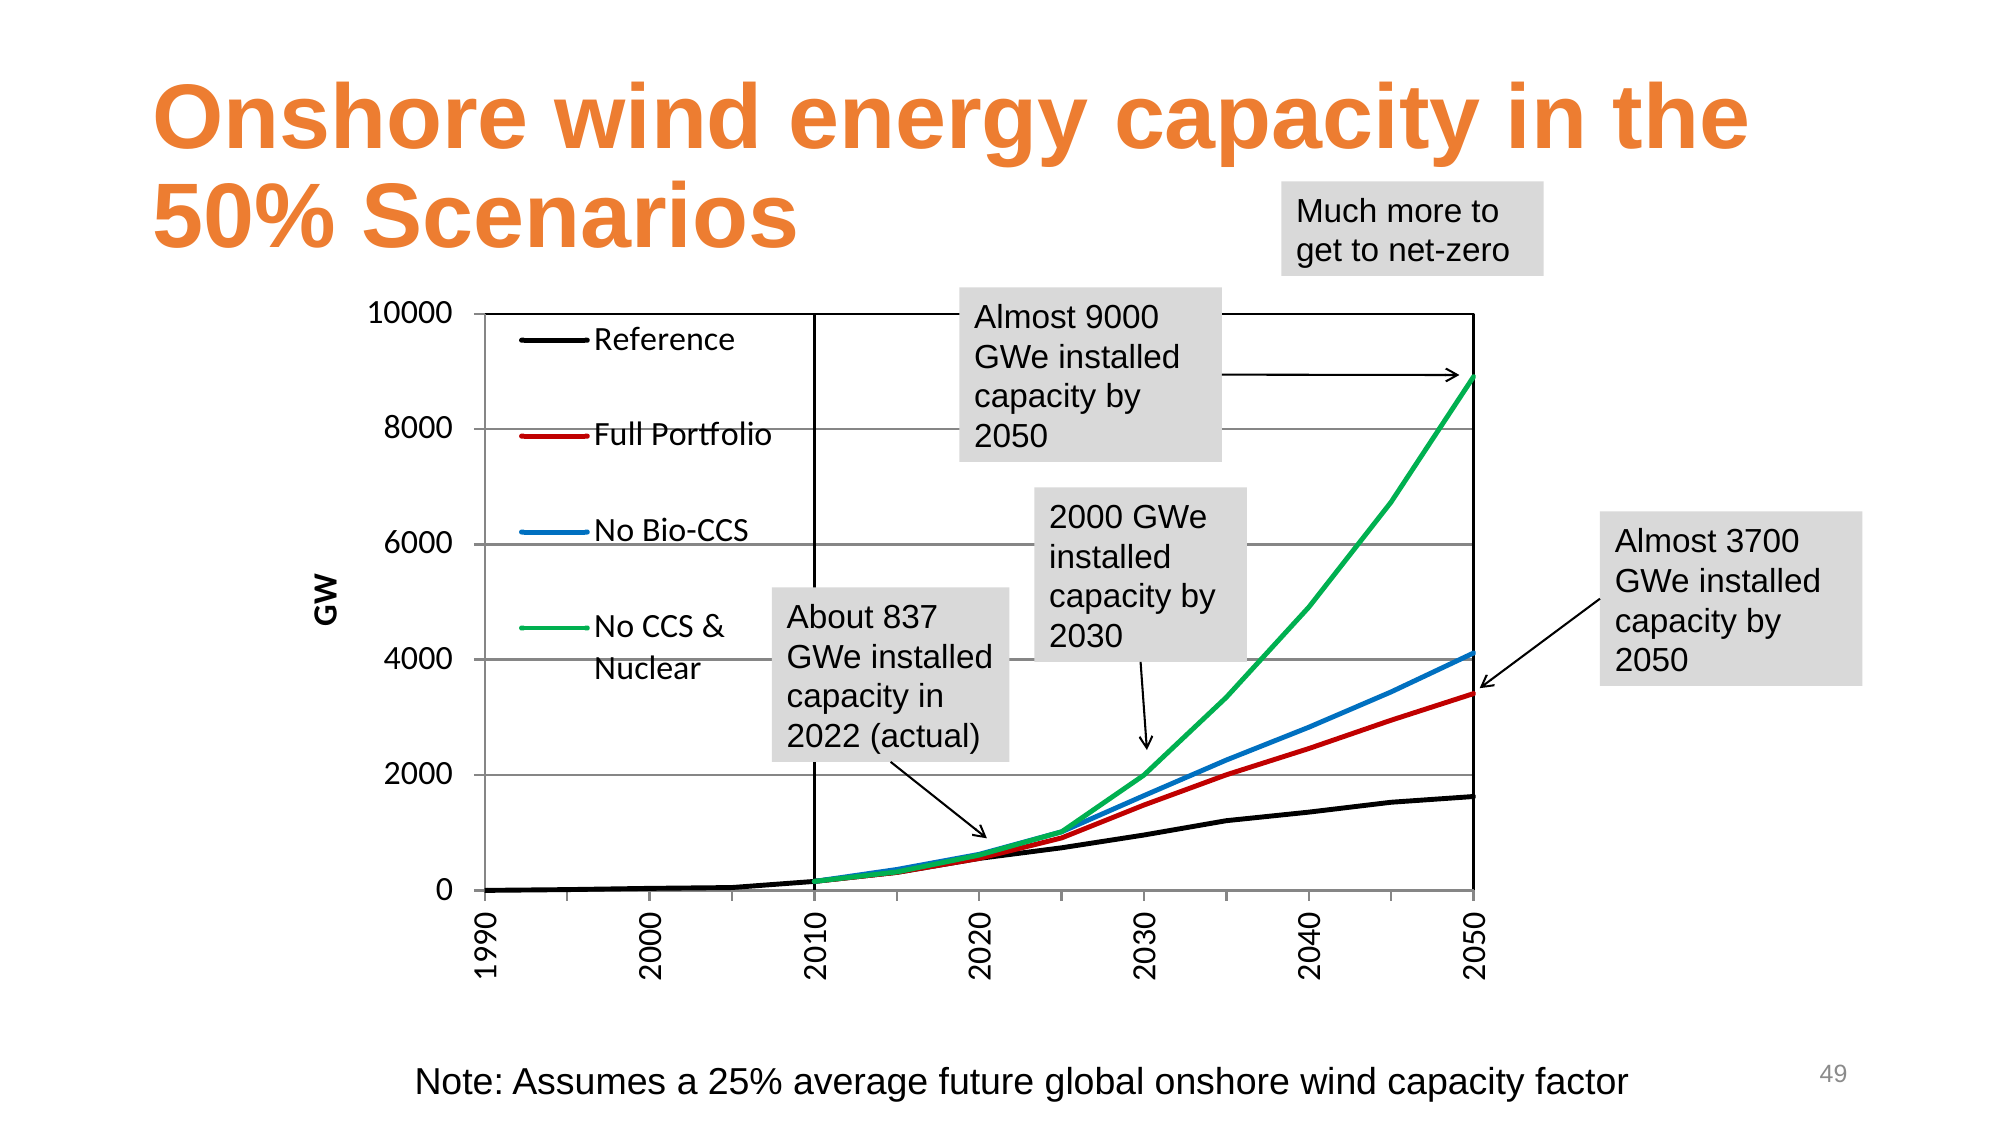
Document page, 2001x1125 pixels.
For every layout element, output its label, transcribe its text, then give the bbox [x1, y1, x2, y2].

slide_number 49 [1412, 1042, 1863, 1103]
text_box Note: Assumes a 25% average future global onshore wind capacity factor [399, 1049, 1663, 1110]
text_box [890, 764, 987, 839]
picture [287, 265, 1525, 1004]
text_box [1140, 664, 1147, 750]
text_box Much more to get to net-zero [1281, 181, 1544, 276]
title Onshore wind energy capacity in the 50% Scenarios [137, 59, 1863, 278]
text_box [1479, 599, 1601, 689]
text_box Almost 3700 GWe installed capacity by 2050 [1599, 511, 1863, 686]
